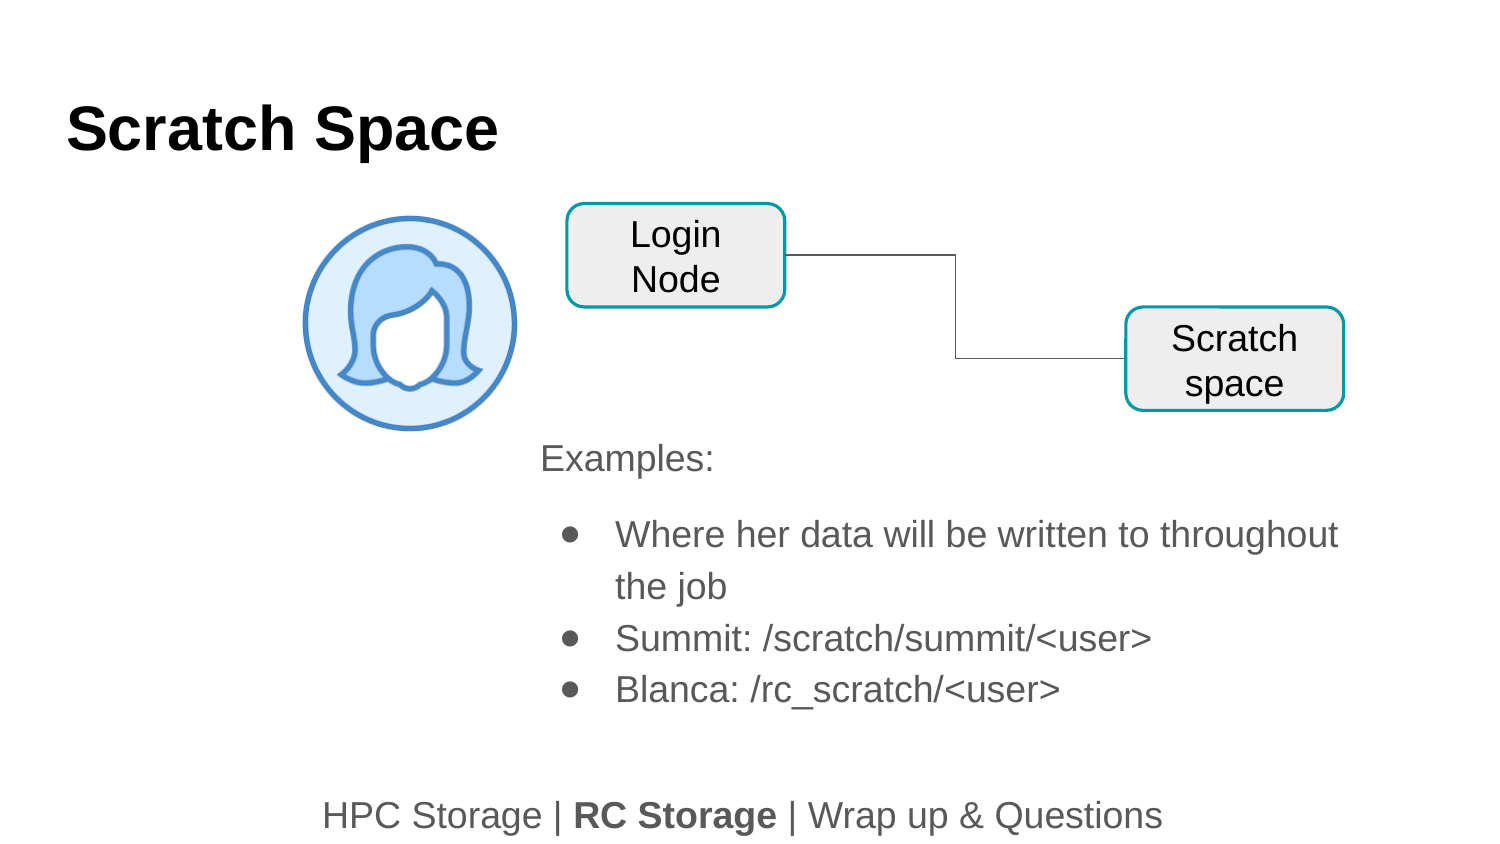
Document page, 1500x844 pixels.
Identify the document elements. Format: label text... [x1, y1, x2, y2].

title Scratch Space [51, 72, 562, 167]
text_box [566, 203, 1344, 411]
text_box HPC Storage | RC Storage | Wrap up & Questions [307, 776, 1193, 844]
picture [296, 210, 524, 437]
list Examples: Where her data will be written to throughout the job Summit: /scratch/summit/<user> Blanca: /rc_scratch/<user> [525, 411, 1389, 744]
